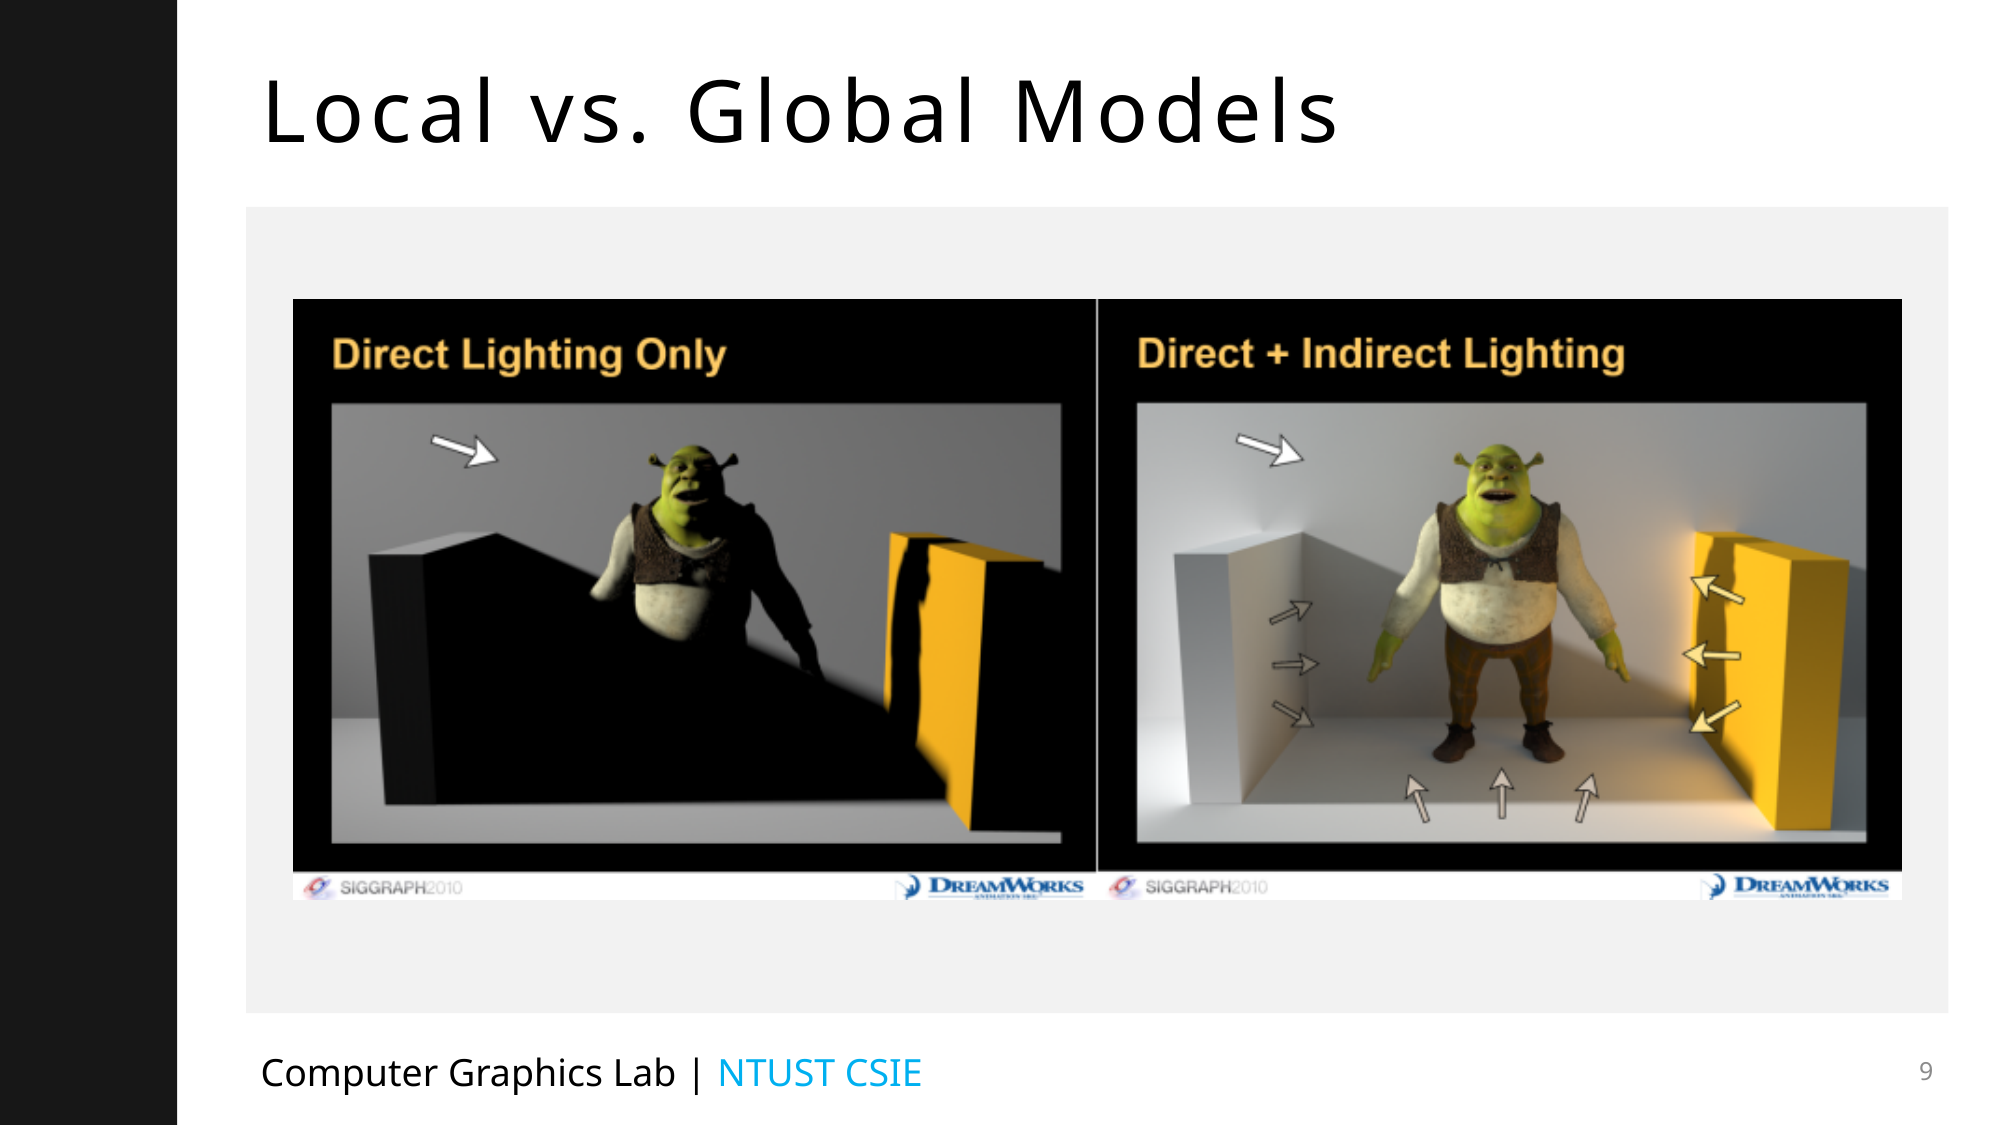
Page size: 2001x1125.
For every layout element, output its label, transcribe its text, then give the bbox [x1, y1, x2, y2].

picture [292, 299, 1902, 900]
title Local vs. Global Models [246, 59, 1949, 169]
